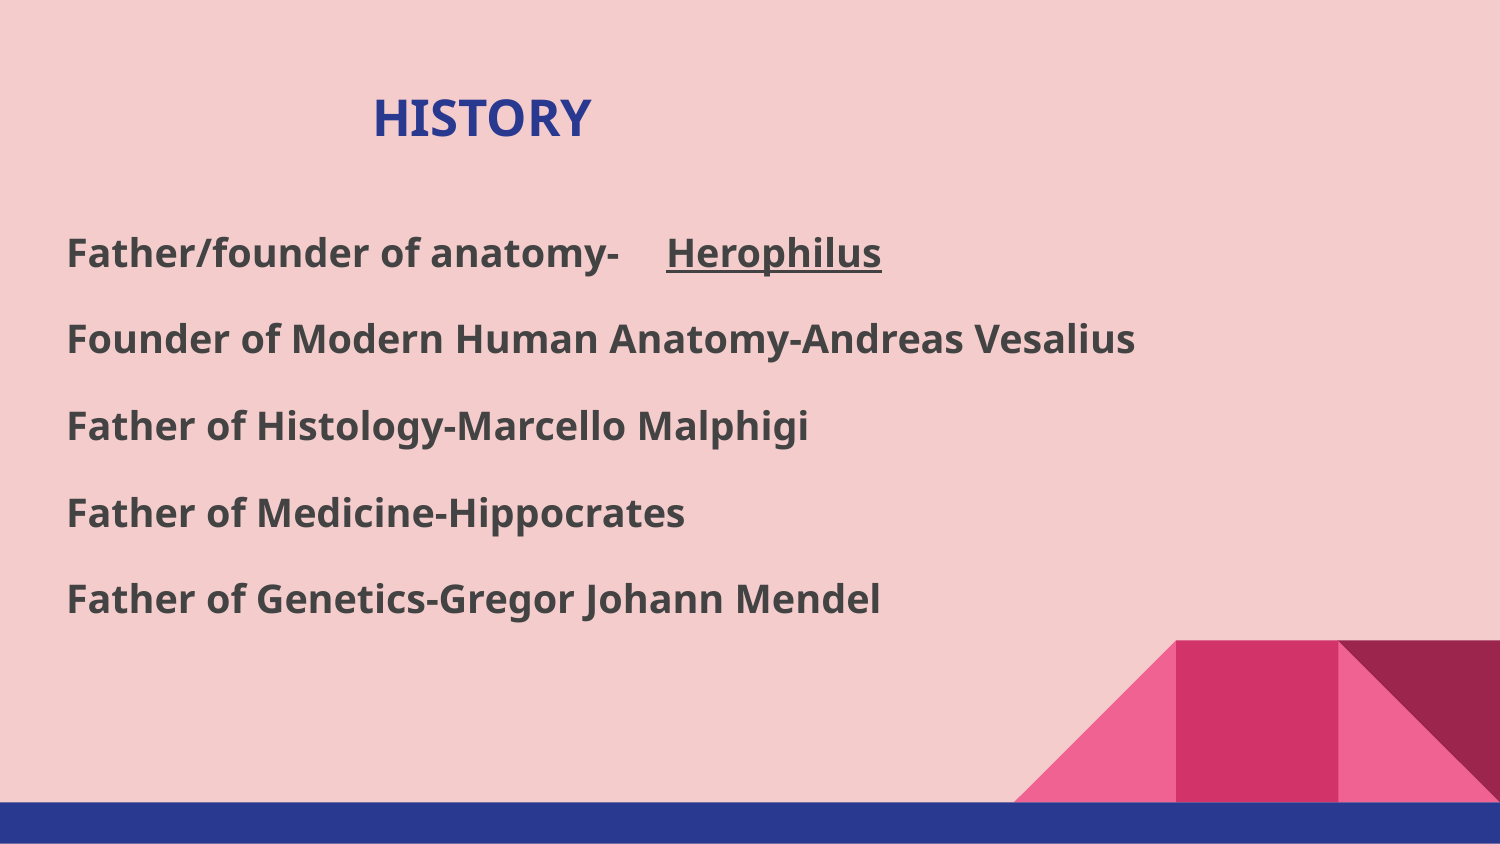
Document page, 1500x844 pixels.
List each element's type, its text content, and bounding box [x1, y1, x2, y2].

title HISTORY [51, 67, 1449, 167]
list Father/founder of anatomy- Herophilus Founder of Modern Human Anatomy-Andreas Vesalius Father of Histology-Marcello Malphigi Father of Medicine-Hippocrates Father of Genetics-Gregor Johann Mendel [51, 201, 1449, 750]
